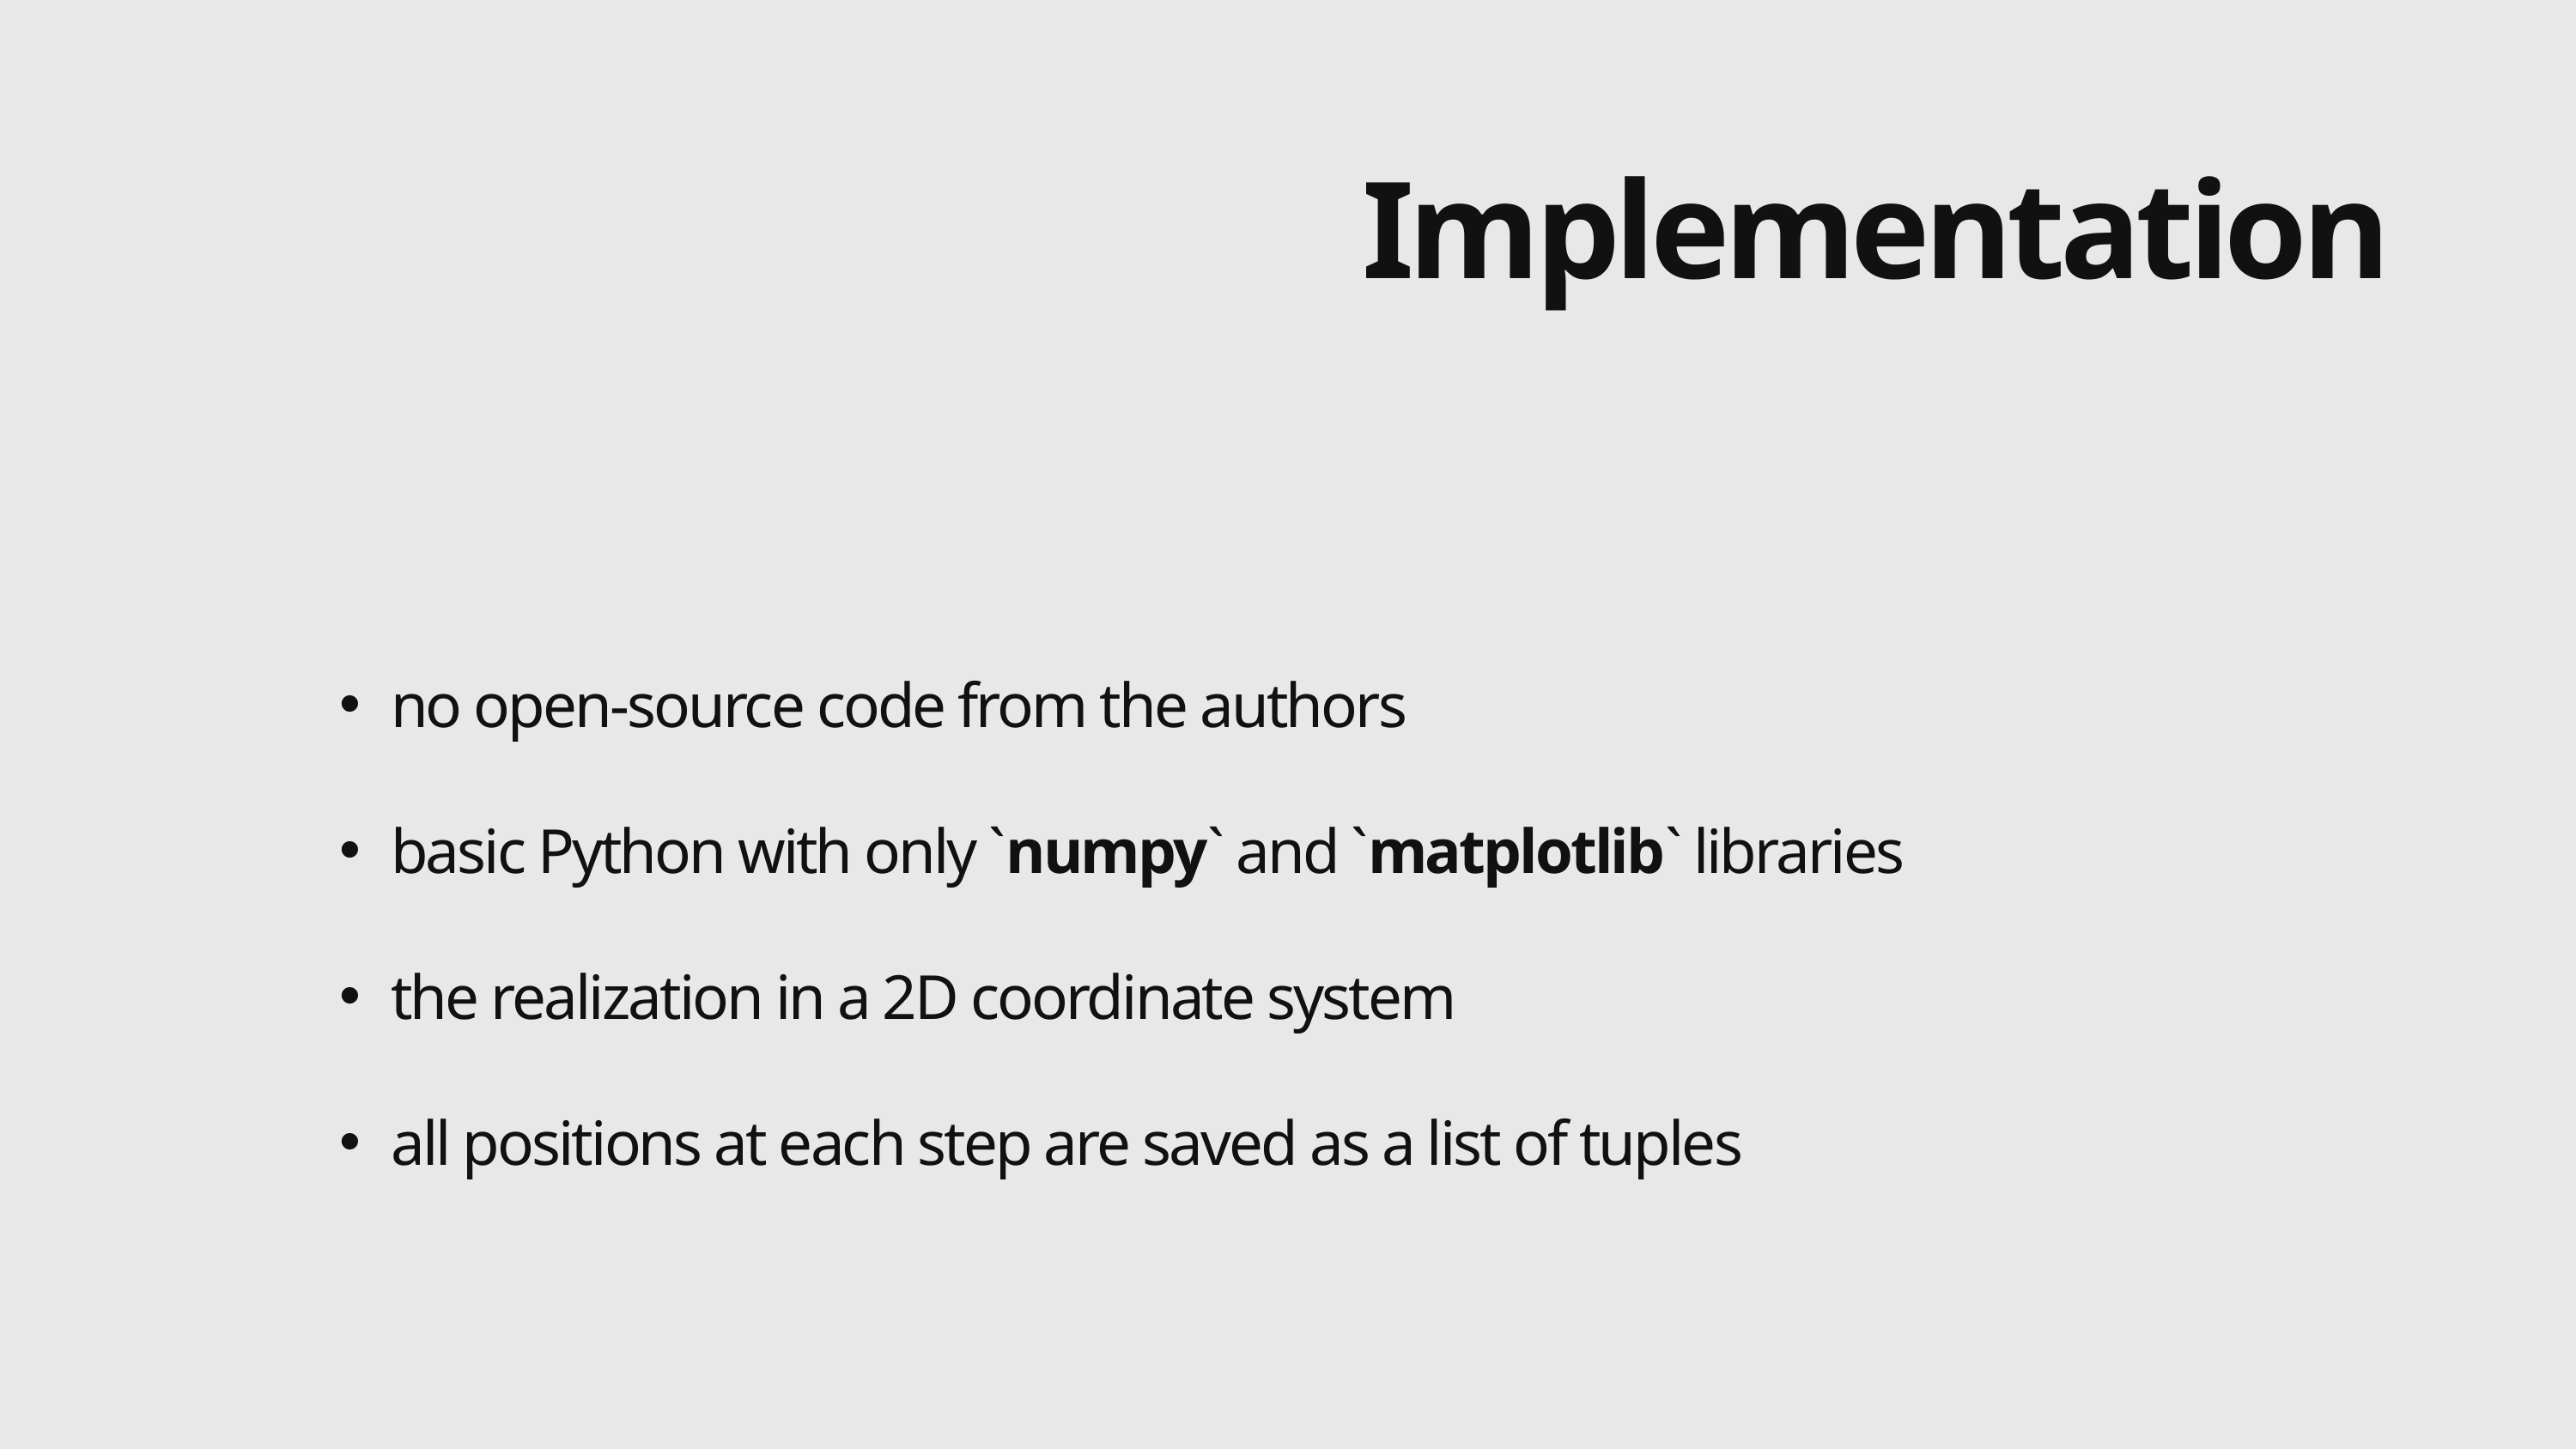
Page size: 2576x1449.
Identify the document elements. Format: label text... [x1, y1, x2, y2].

text_box Implementation [1362, 144, 2432, 306]
text_box no open-source code from the authors basic Python with only `numpy` and `matplotlib` libraries the realization in a 2D coordinate system all positions at each step are saved as a list of tuples [287, 666, 2333, 1251]
